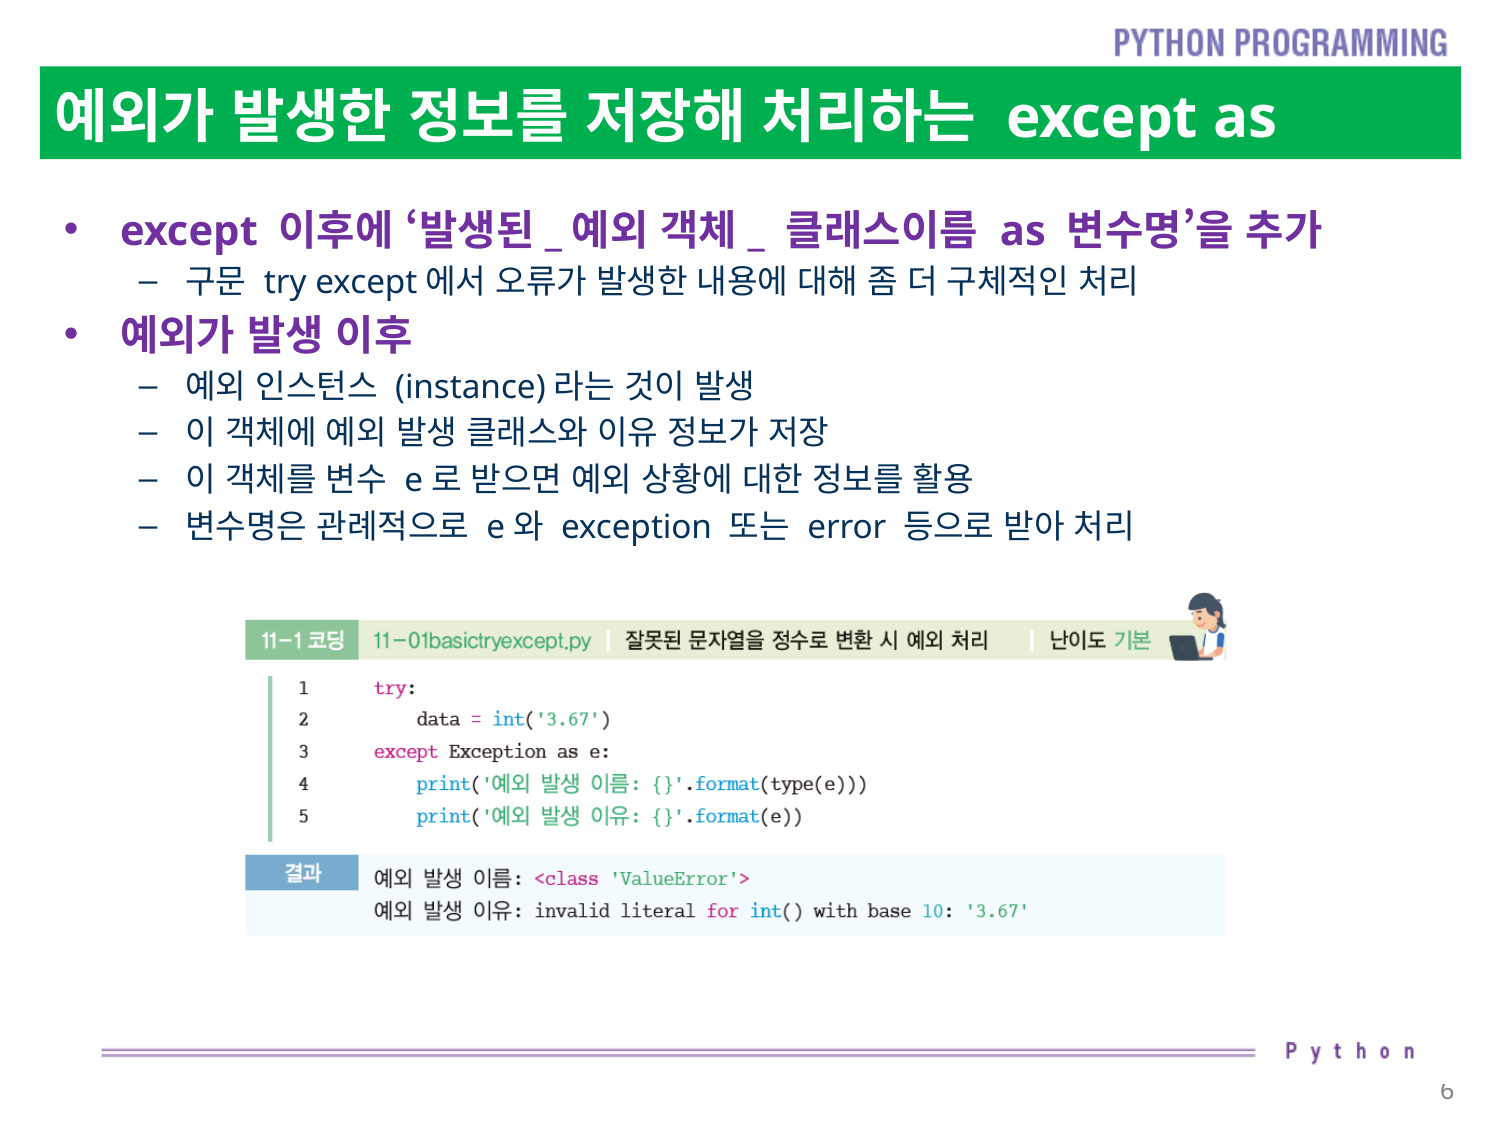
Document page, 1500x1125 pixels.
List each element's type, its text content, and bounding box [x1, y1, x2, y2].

picture [240, 579, 1234, 942]
picture [18, 1020, 1483, 1084]
title 예외가 발생한 정보를 저장해 처리하는 except as [39, 76, 1444, 152]
list except 이후에 ‘발생된_예외 객체_ 클래스이름 as 변수명’을 추가 구문 try except에서 오류가 발생한 내용에 대해 좀 더 구체적인 처리 예외가 발생 이후 예외 인스턴스 (instance)라는 것이 발생 이 객체에 예외 발생 클래스와 이유 정보가 저장 이 객체를 변수 e로 받으면 예외 상황에 대한 정보를 활용 변수명은 관례적으로 e와 exception 또는 error 등으로 받아 처리 [48, 195, 1461, 1041]
picture [1106, 13, 1462, 66]
slide_number 6 [1119, 1071, 1470, 1112]
